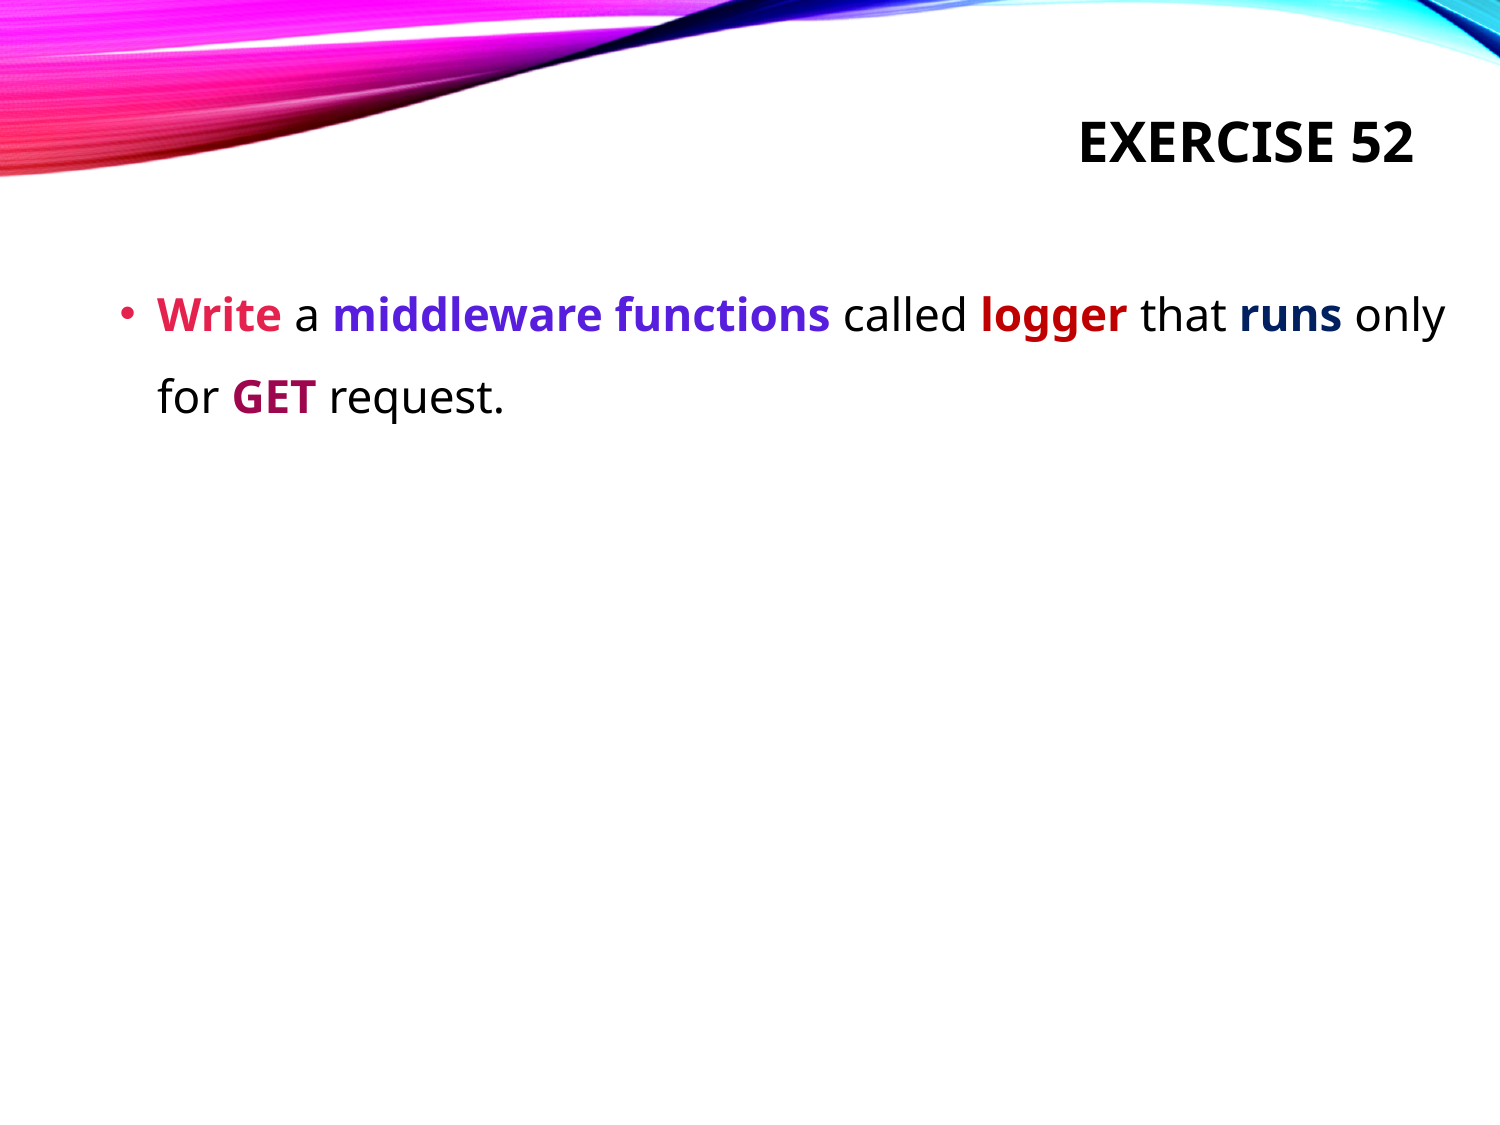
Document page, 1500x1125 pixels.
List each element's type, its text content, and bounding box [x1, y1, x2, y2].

list Write a middleware functions called logger that runs only for GET request. [29, 250, 1475, 1111]
picture [0, 0, 1500, 178]
title Exercise 52 [383, 38, 1431, 250]
